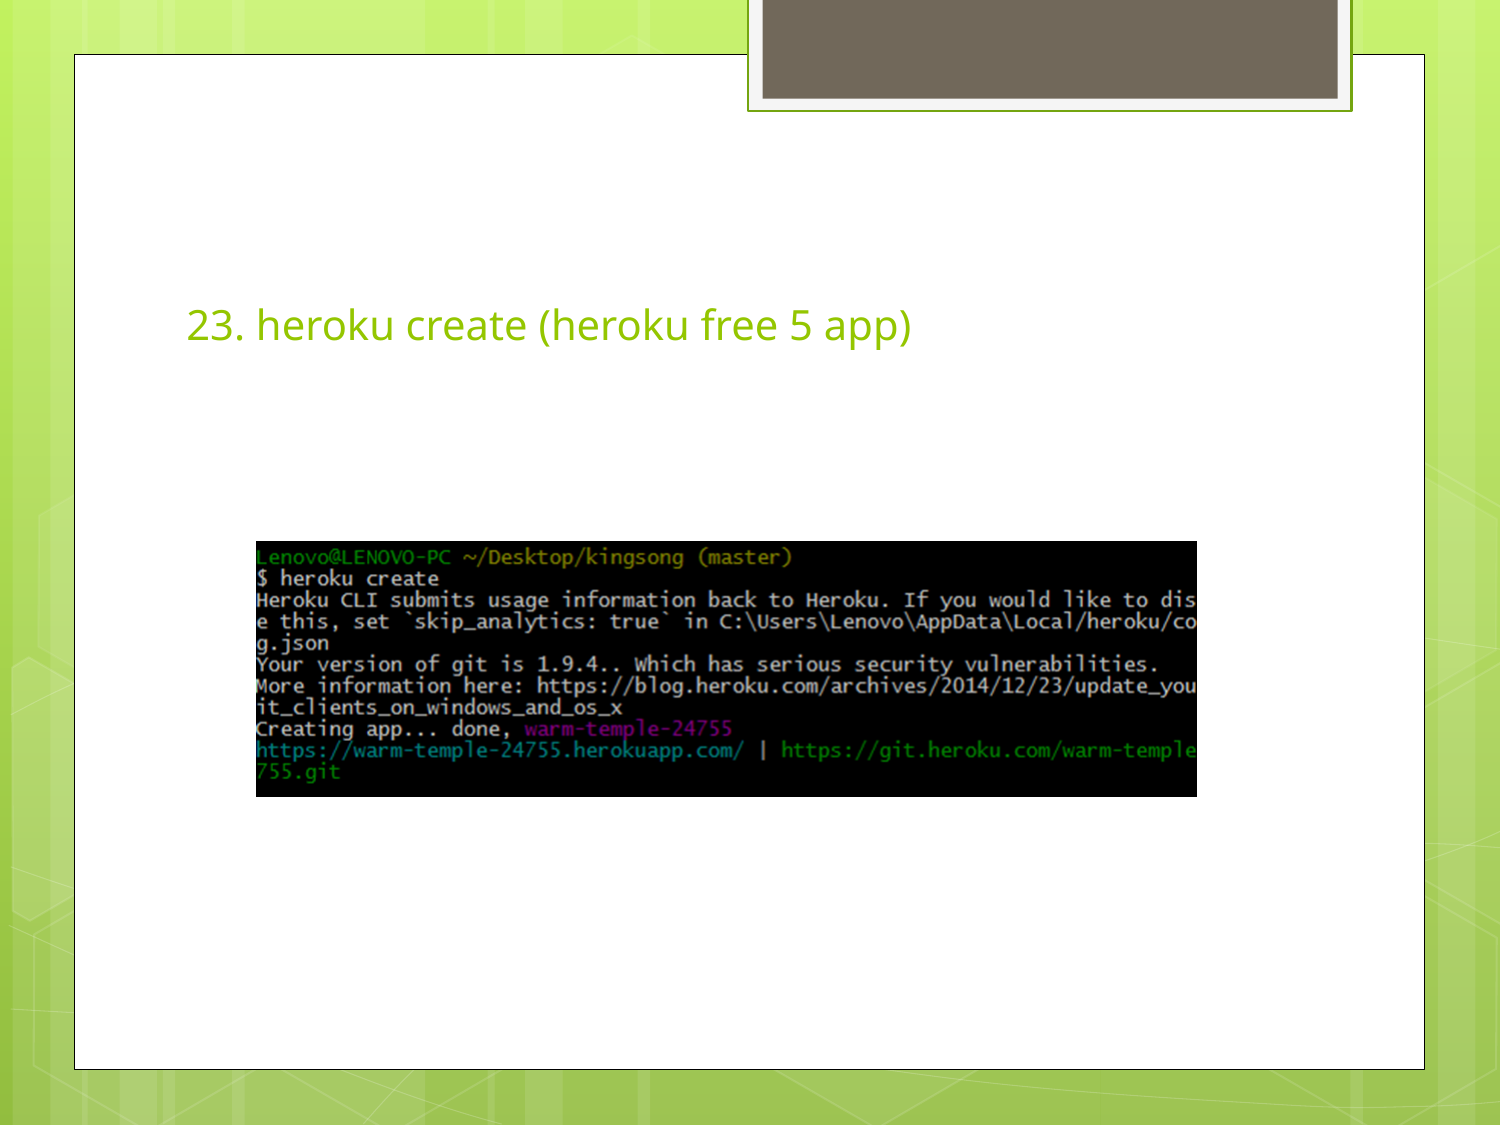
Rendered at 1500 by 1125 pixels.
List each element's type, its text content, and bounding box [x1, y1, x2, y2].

title 23. heroku create (heroku free 5 app) [171, 168, 1324, 357]
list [256, 541, 1198, 797]
